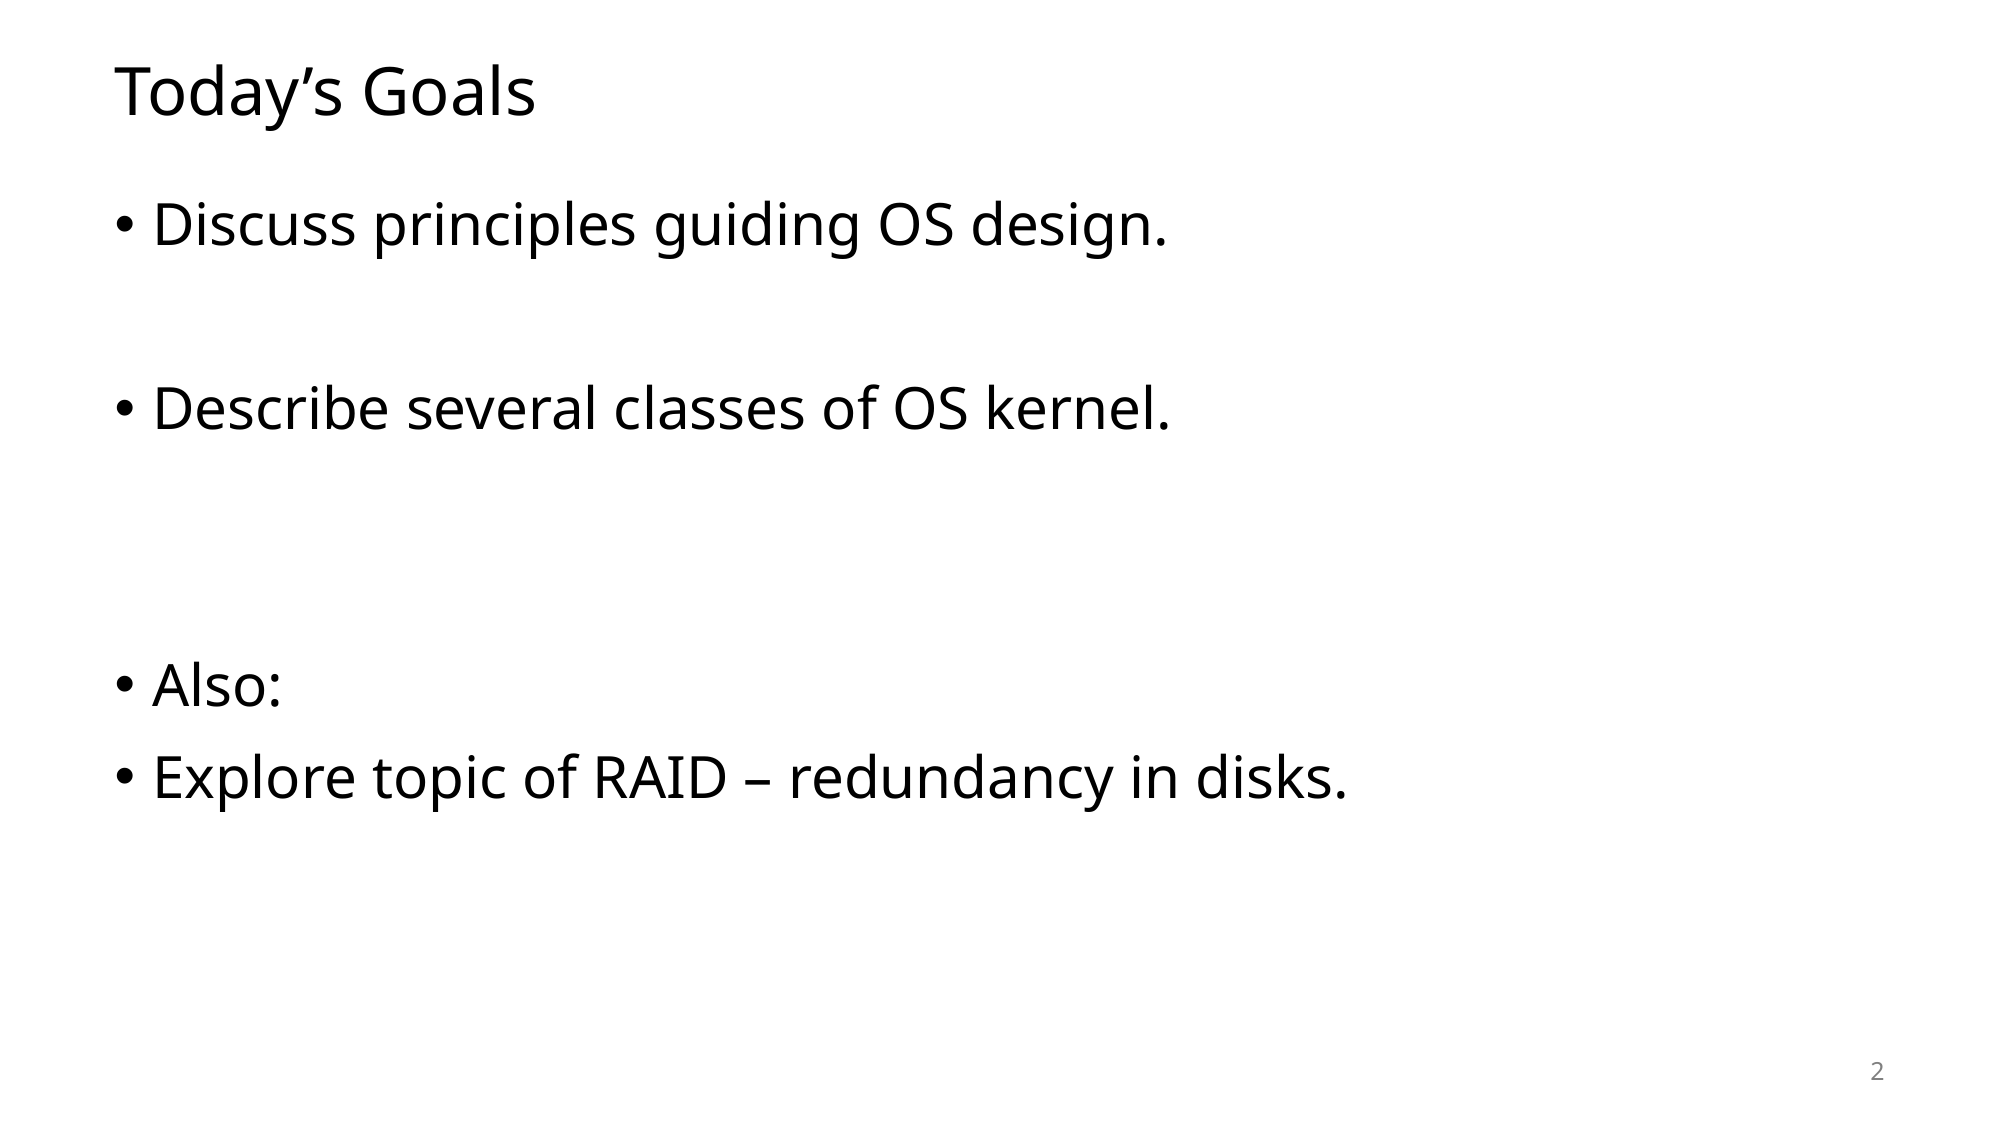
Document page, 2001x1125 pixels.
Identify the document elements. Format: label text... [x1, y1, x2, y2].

slide_number 2 [1749, 1042, 1900, 1103]
title Today’s Goals [99, 37, 1900, 150]
list Discuss principles guiding OS design. Describe several classes of OS kernel. Also: Explore topic of RAID – redundancy in disks. [99, 187, 1900, 1013]
